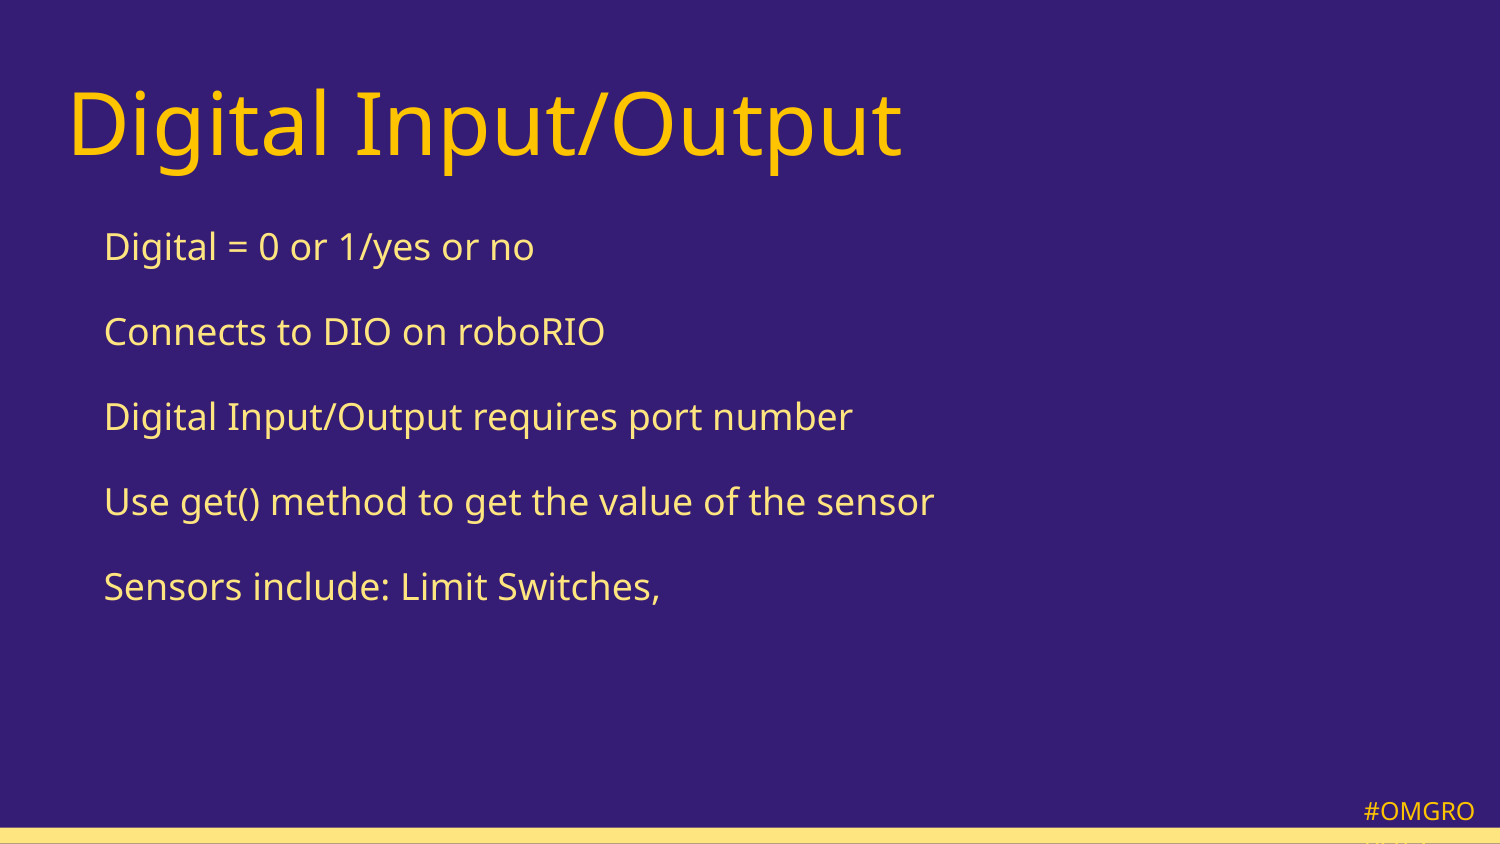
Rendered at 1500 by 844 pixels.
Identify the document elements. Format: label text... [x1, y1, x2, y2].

title Digital Input/Output [51, 51, 1449, 189]
list Digital = 0 or 1/yes or no Connects to DIO on roboRIO Digital Input/Output requires port number Use get() method to get the value of the sensor Sensors include: Limit Switches, [51, 200, 1449, 752]
